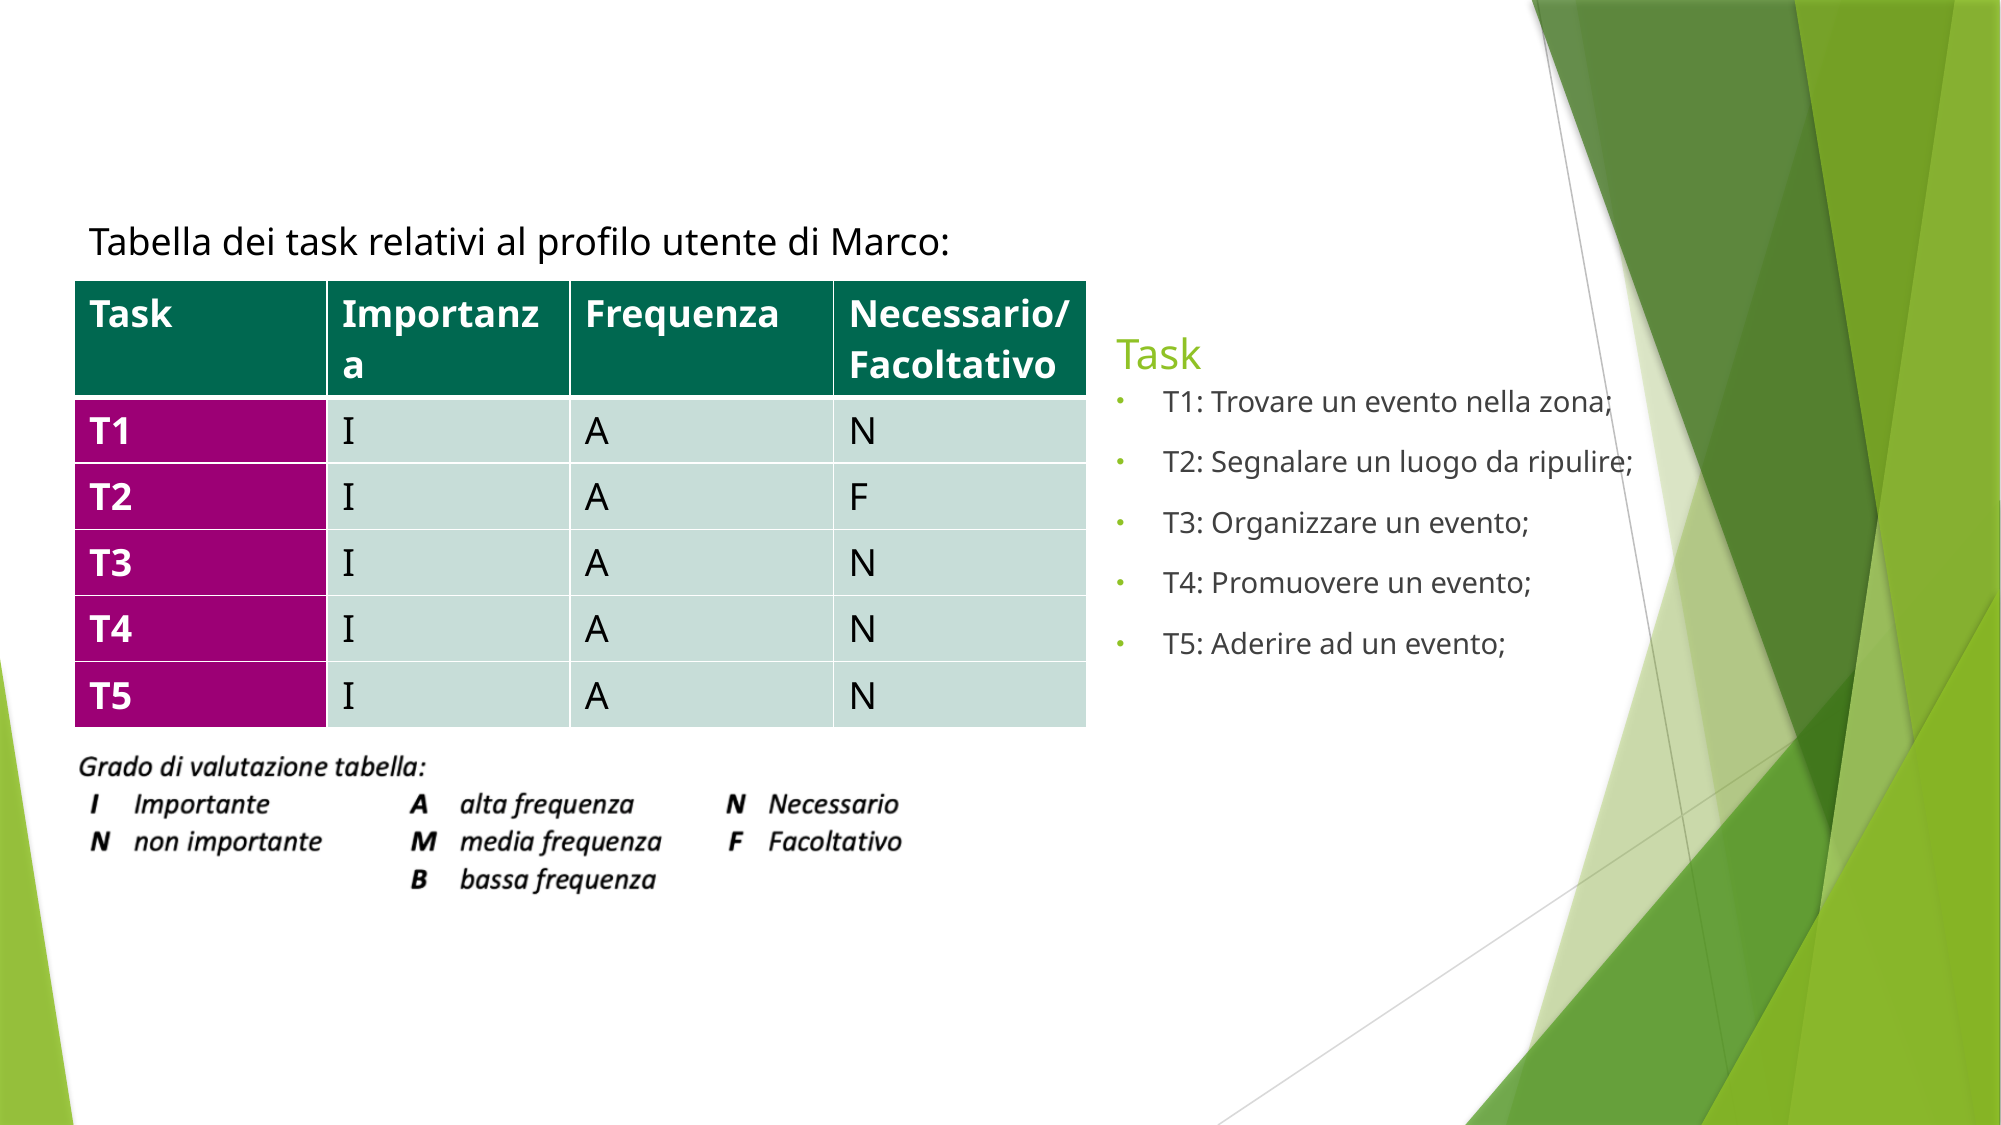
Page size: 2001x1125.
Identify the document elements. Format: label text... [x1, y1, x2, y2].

table_cell A [571, 400, 833, 462]
table_header Task [75, 281, 326, 395]
table_cell N [834, 596, 1086, 661]
table_cell A [571, 464, 833, 529]
table_header Necessario/ Facoltativo [834, 281, 1086, 395]
table_cell F [834, 464, 1086, 529]
table_cell N [834, 530, 1086, 595]
table_cell T1 [75, 400, 326, 462]
table_cell N [834, 400, 1086, 462]
table_header Importanza [328, 281, 569, 395]
table_cell N [834, 662, 1086, 727]
title Task [1101, 175, 1734, 373]
table_cell A [571, 662, 833, 727]
table_cell A [571, 596, 833, 661]
table_cell I [328, 530, 569, 595]
table_cell T2 [75, 464, 326, 529]
table_cell T4 [75, 596, 326, 661]
table_cell T5 [75, 662, 326, 727]
picture [73, 751, 1102, 916]
table_header Frequenza [571, 281, 833, 395]
list T1: Trovare un evento nella zona; T2: Segnalare un luogo da ripulire; T3: Organizzare un evento; T4: Promuovere un evento; T5: Aderire ad un evento; [1101, 373, 1734, 700]
table_cell I [328, 400, 569, 462]
table_cell I [328, 662, 569, 727]
text_box Tabella dei task relativi al profilo utente di Marco: [74, 210, 1087, 270]
table_cell T3 [75, 530, 326, 595]
table_cell A [571, 530, 833, 595]
table_cell I [328, 464, 569, 529]
table_cell I [328, 596, 569, 661]
